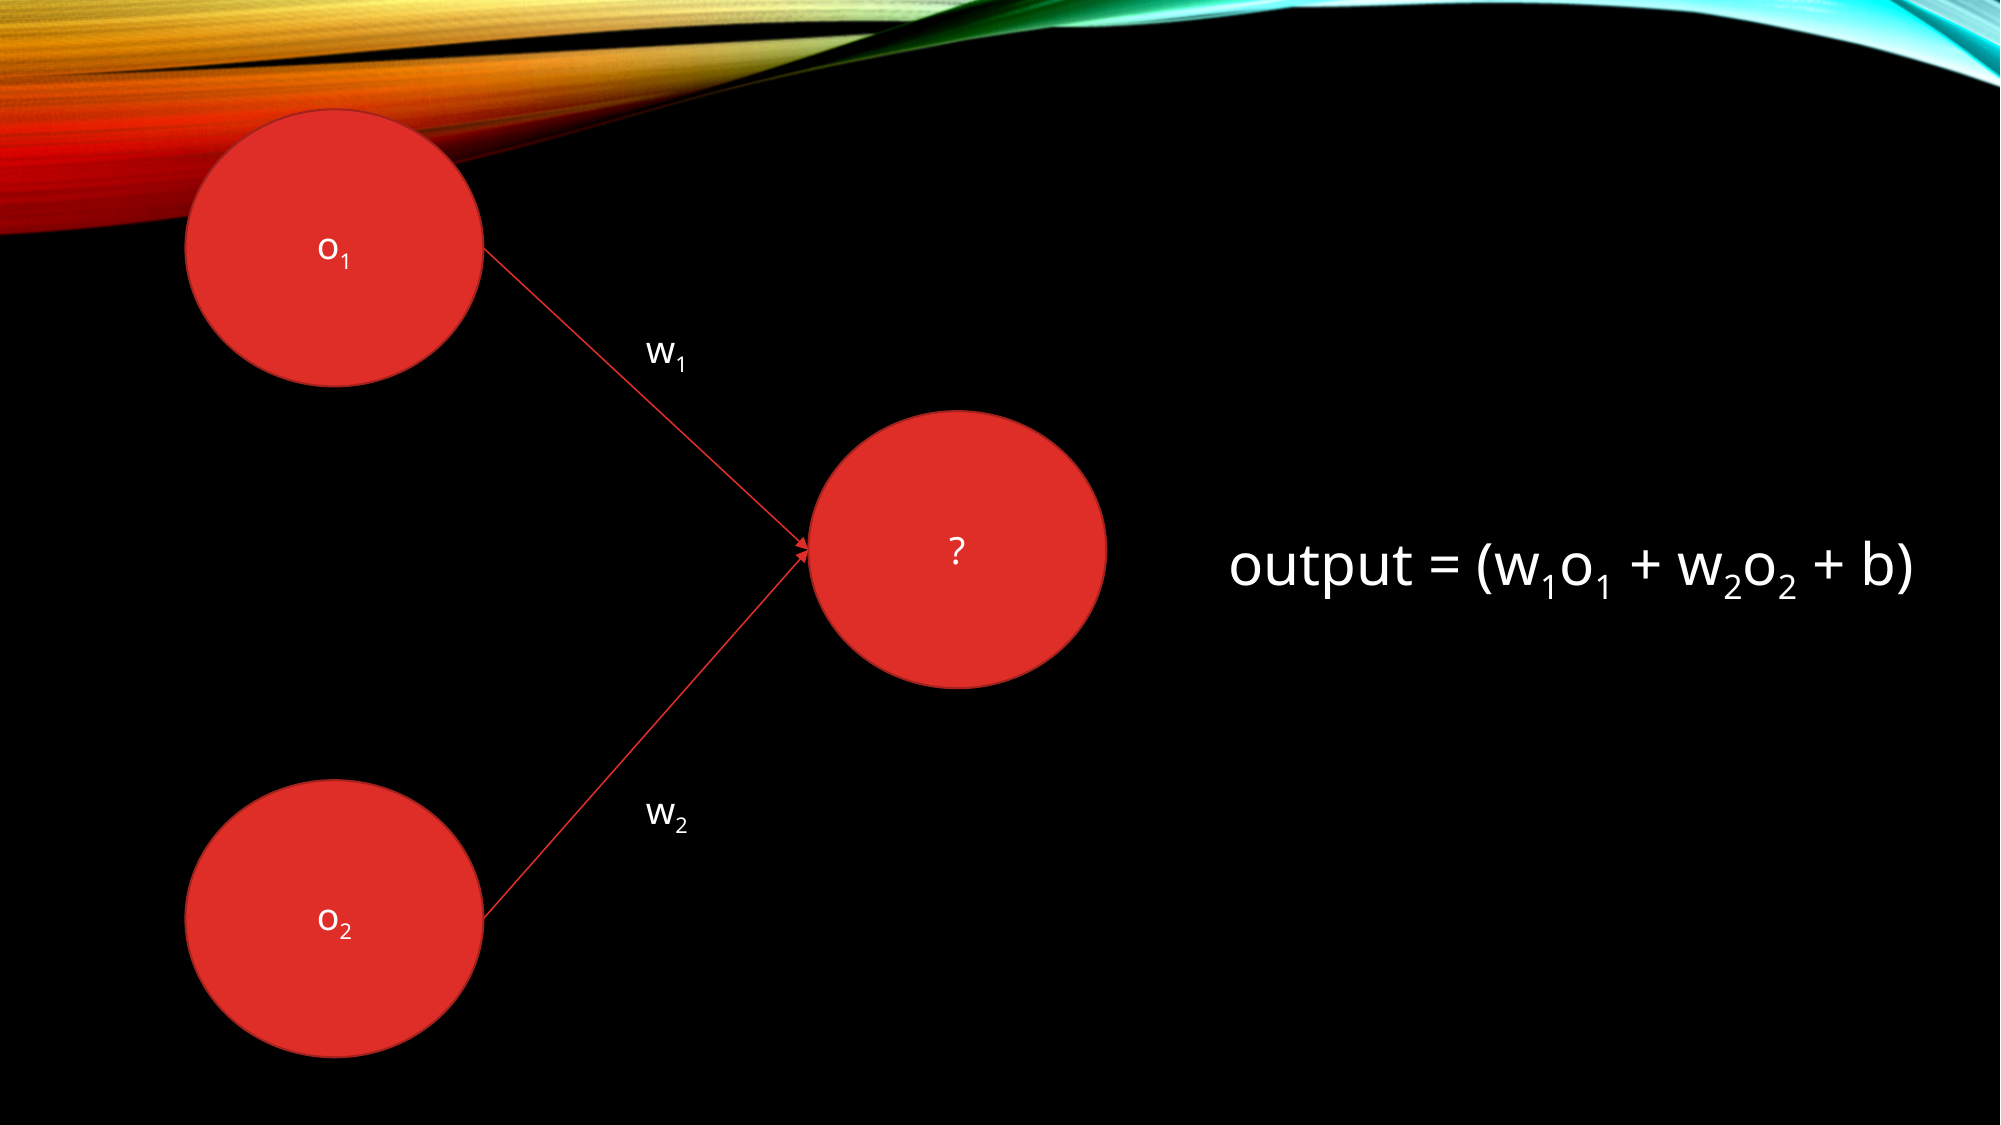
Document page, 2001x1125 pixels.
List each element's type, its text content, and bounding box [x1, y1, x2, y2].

picture [0, 0, 2000, 237]
text_box ? [809, 410, 1108, 690]
text_box o1 [184, 108, 485, 388]
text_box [483, 549, 809, 919]
text_box o2 [184, 779, 485, 1059]
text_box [483, 247, 809, 549]
